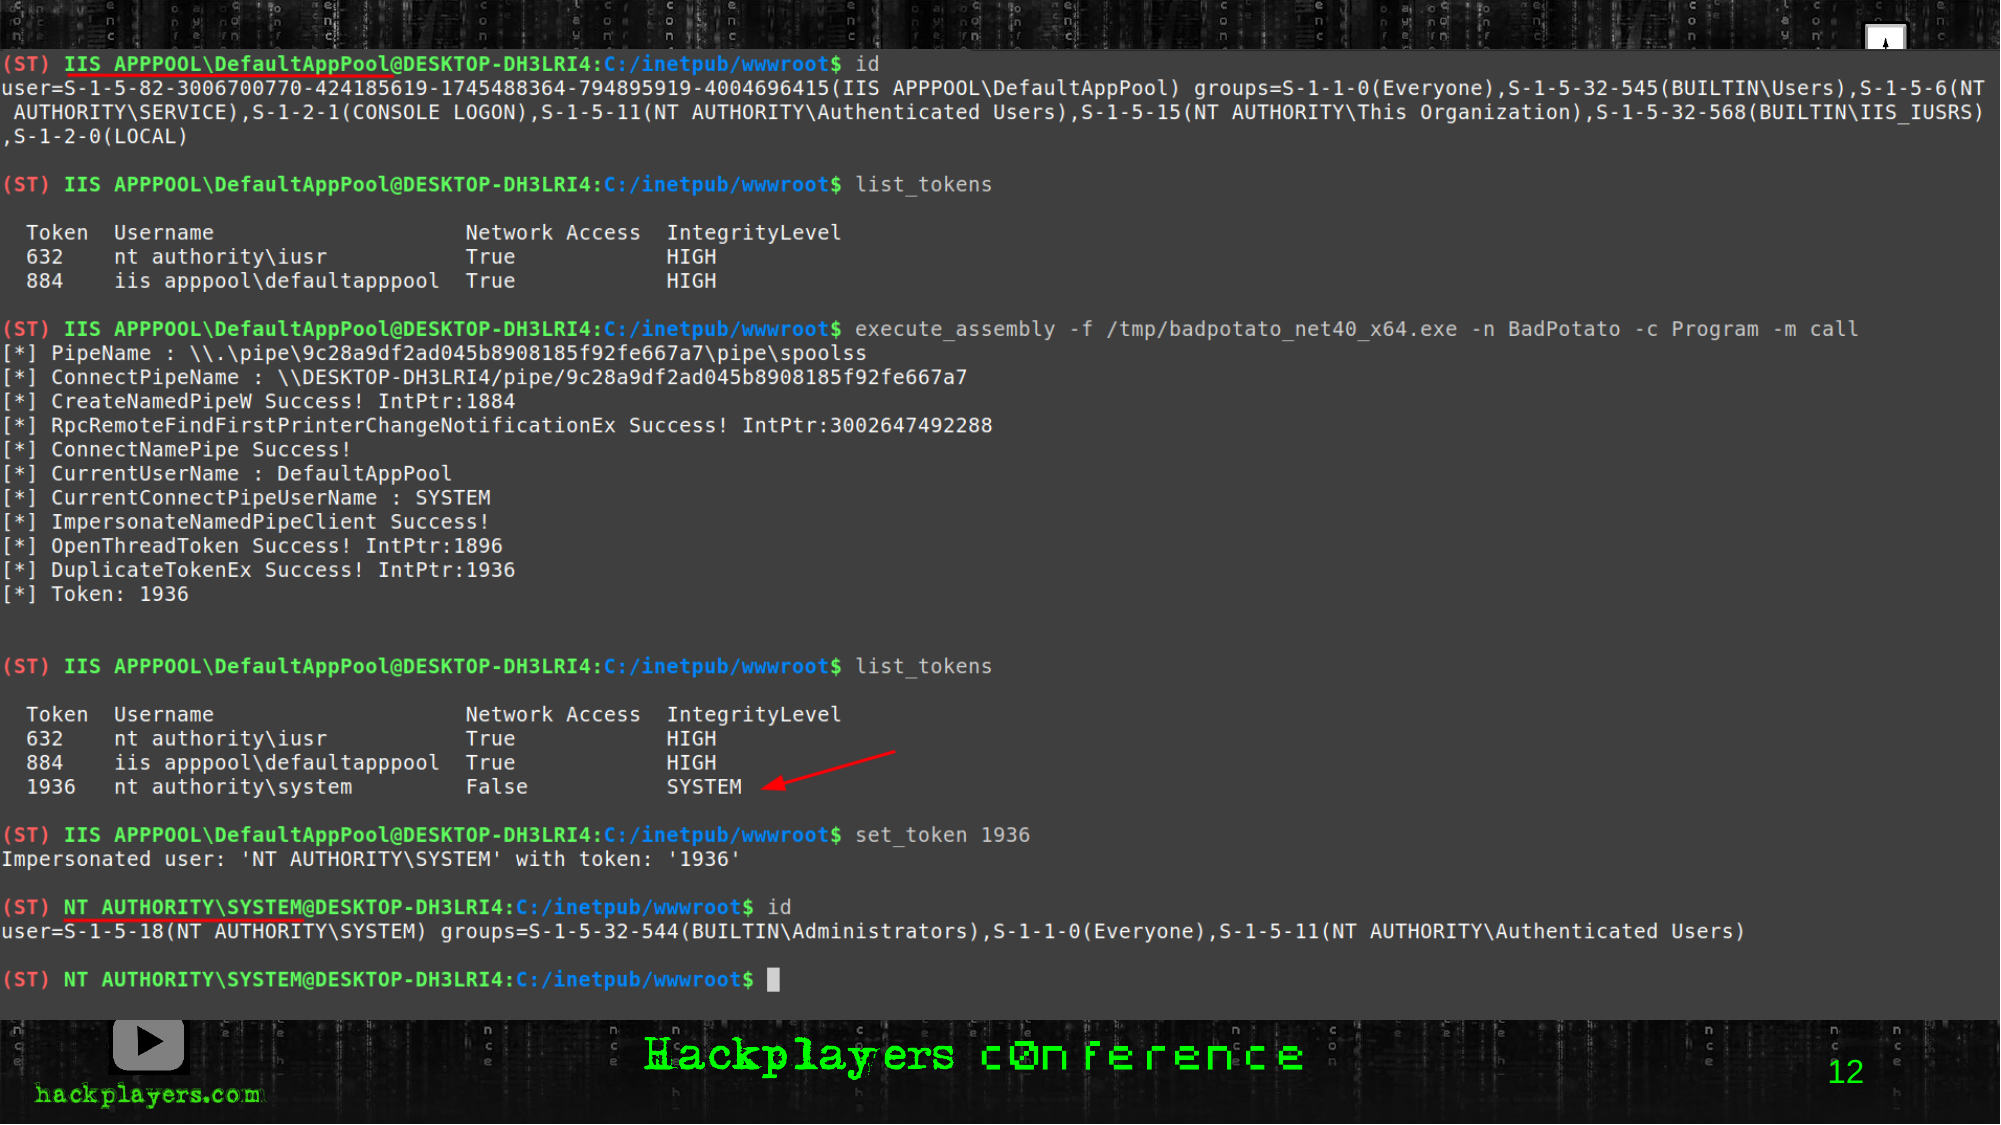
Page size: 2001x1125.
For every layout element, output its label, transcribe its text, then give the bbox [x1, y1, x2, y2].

text_box ‹#› [1668, 1040, 1880, 1101]
text_box Impersonación y Elevación - Kraken, a modular multi-language webshell [149, 0, 1765, 46]
picture [0, 0, 2000, 1124]
